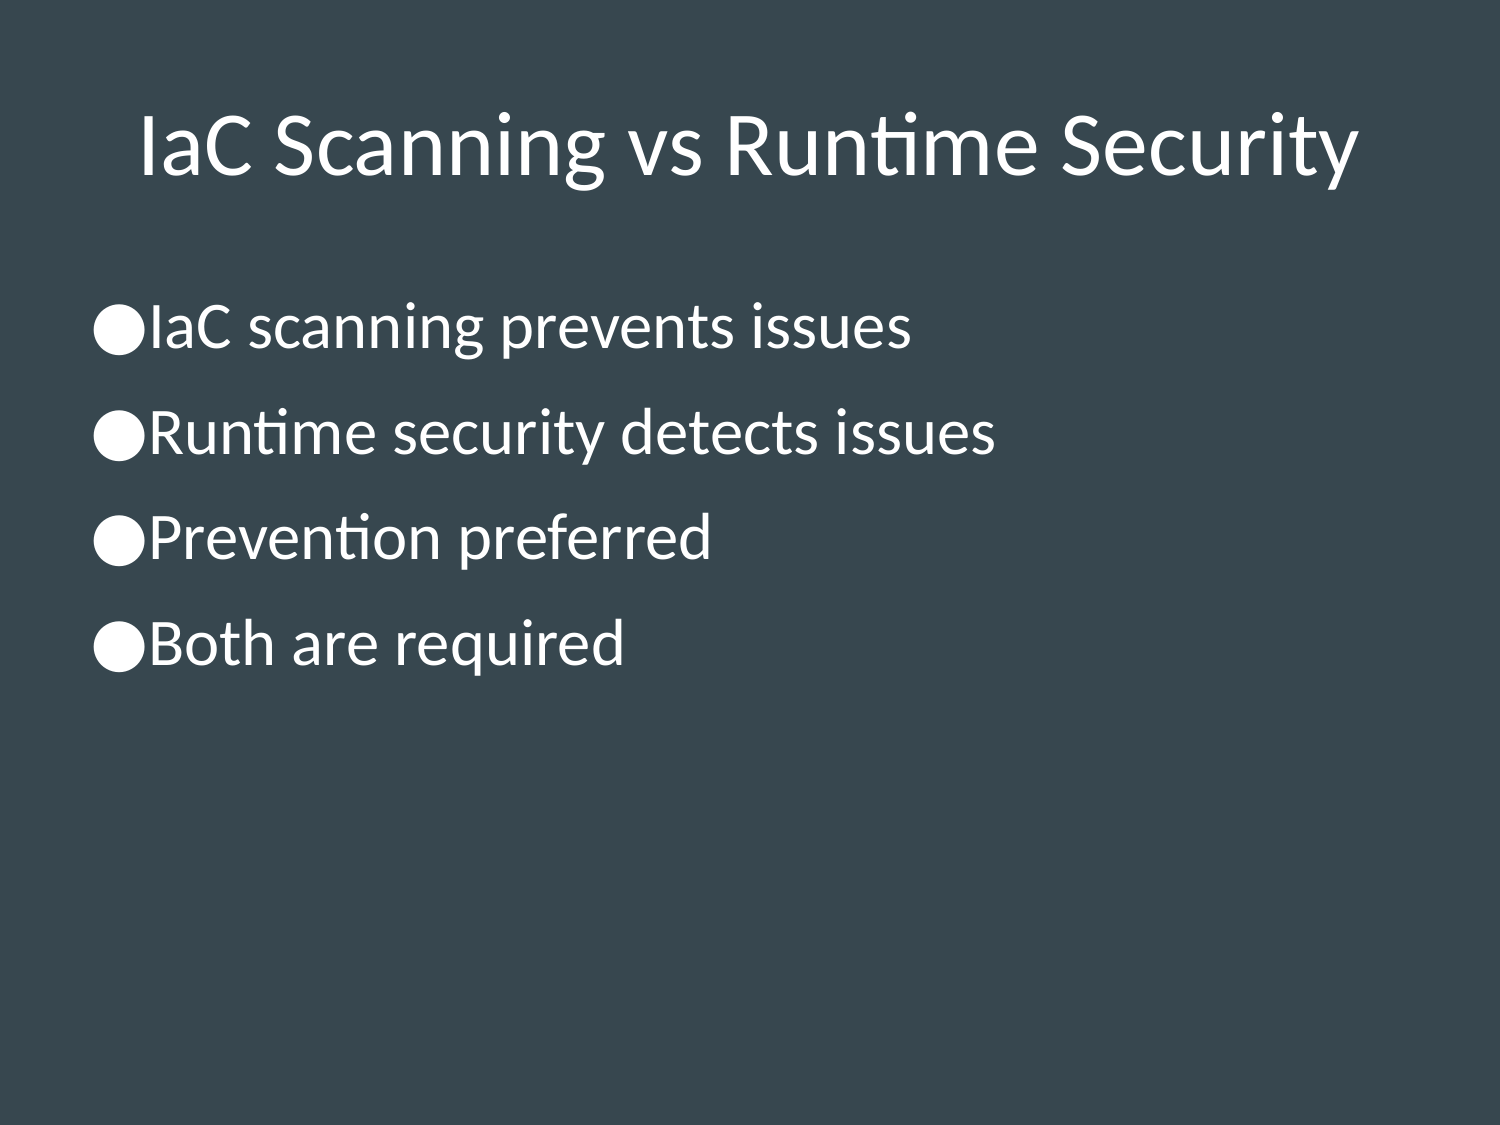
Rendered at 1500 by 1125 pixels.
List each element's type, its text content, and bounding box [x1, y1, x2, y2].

list IaC scanning prevents issues Runtime security detects issues Prevention preferred Both are required [75, 262, 1425, 1005]
title IaC Scanning vs Runtime Security [75, 45, 1425, 233]
